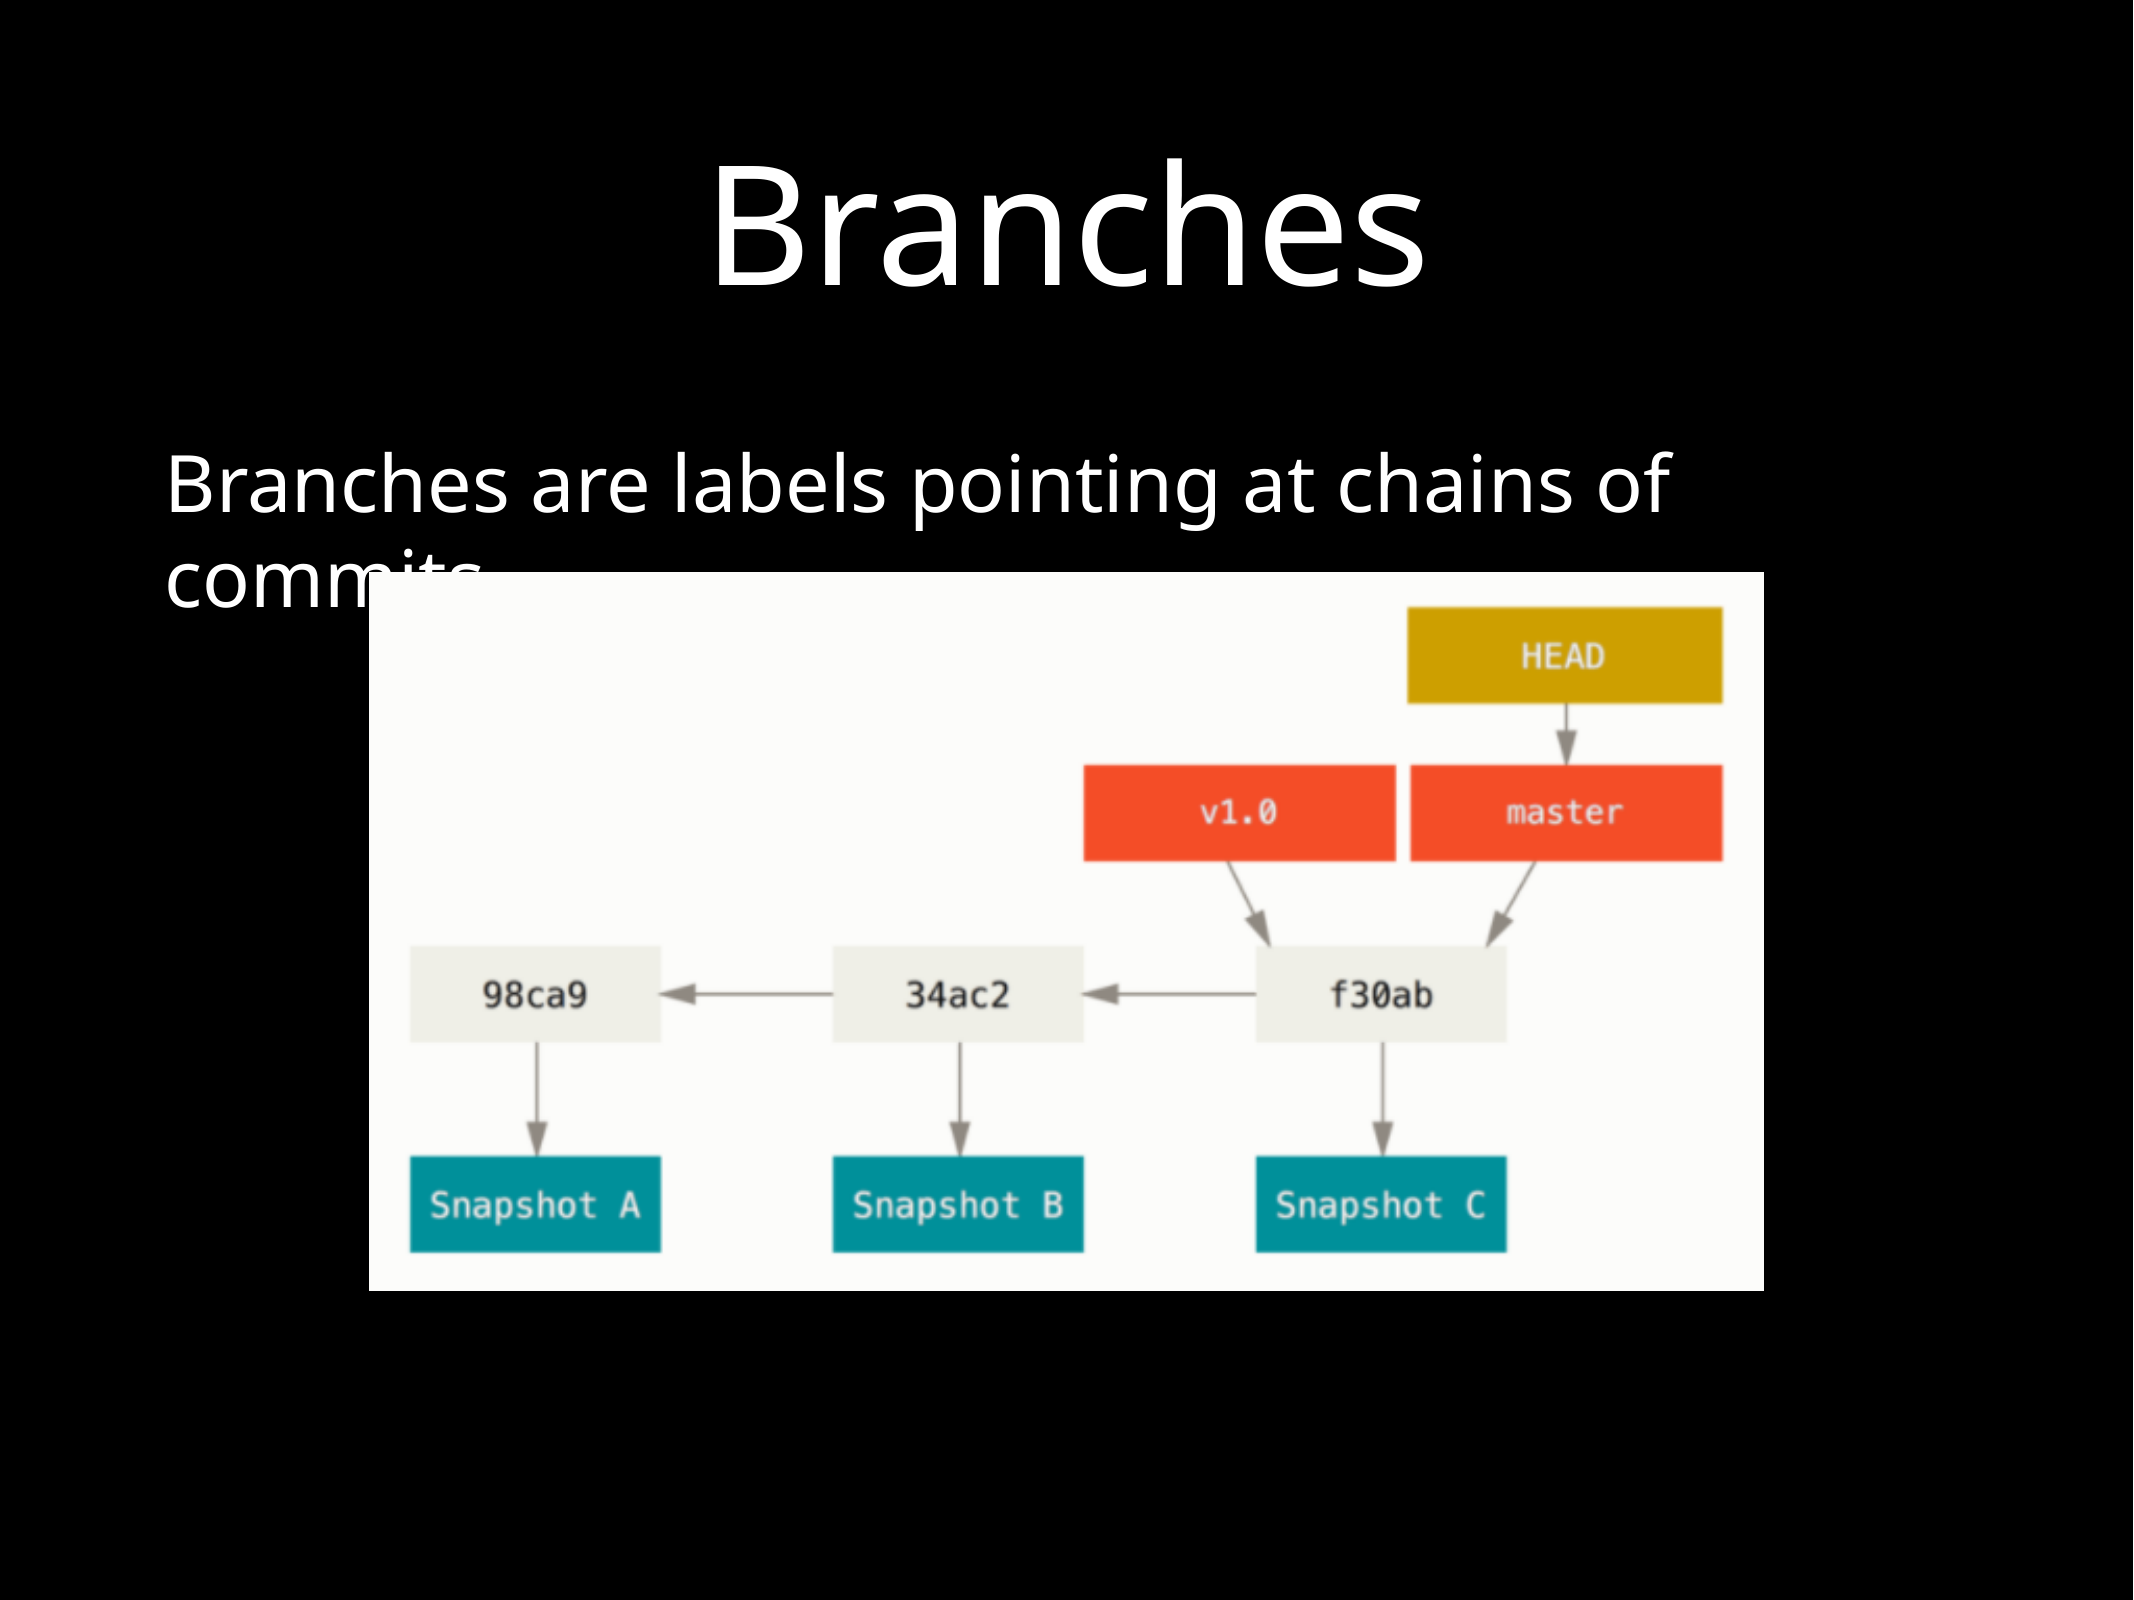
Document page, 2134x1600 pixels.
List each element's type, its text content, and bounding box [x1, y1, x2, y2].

list Branches are labels pointing at chains of commits [155, 424, 1978, 1439]
title Branches [155, 41, 1978, 397]
picture [369, 571, 1764, 1292]
